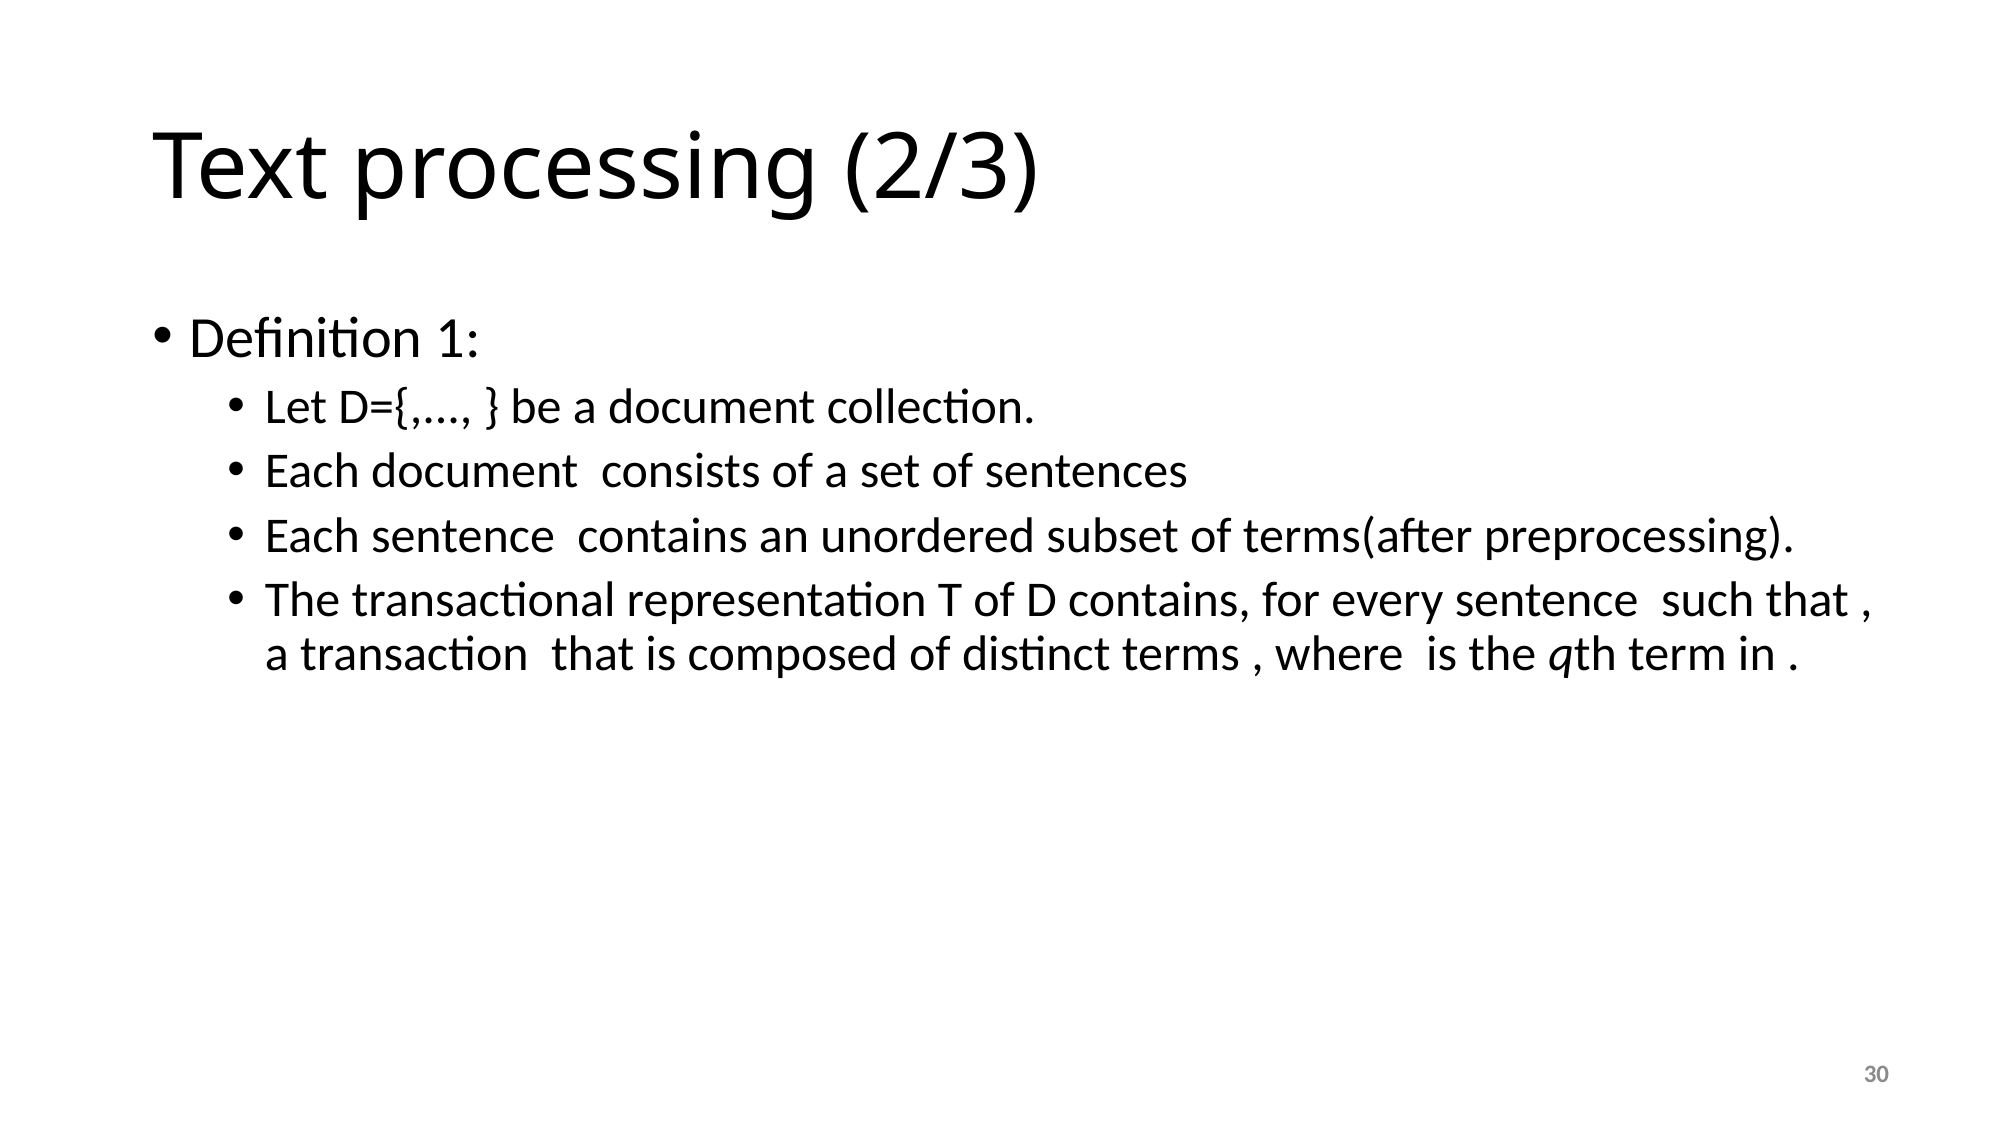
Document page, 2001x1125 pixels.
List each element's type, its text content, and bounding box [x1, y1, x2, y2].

title Text processing (2/3) [137, 59, 1863, 278]
slide_number 30 [1454, 1042, 1905, 1103]
